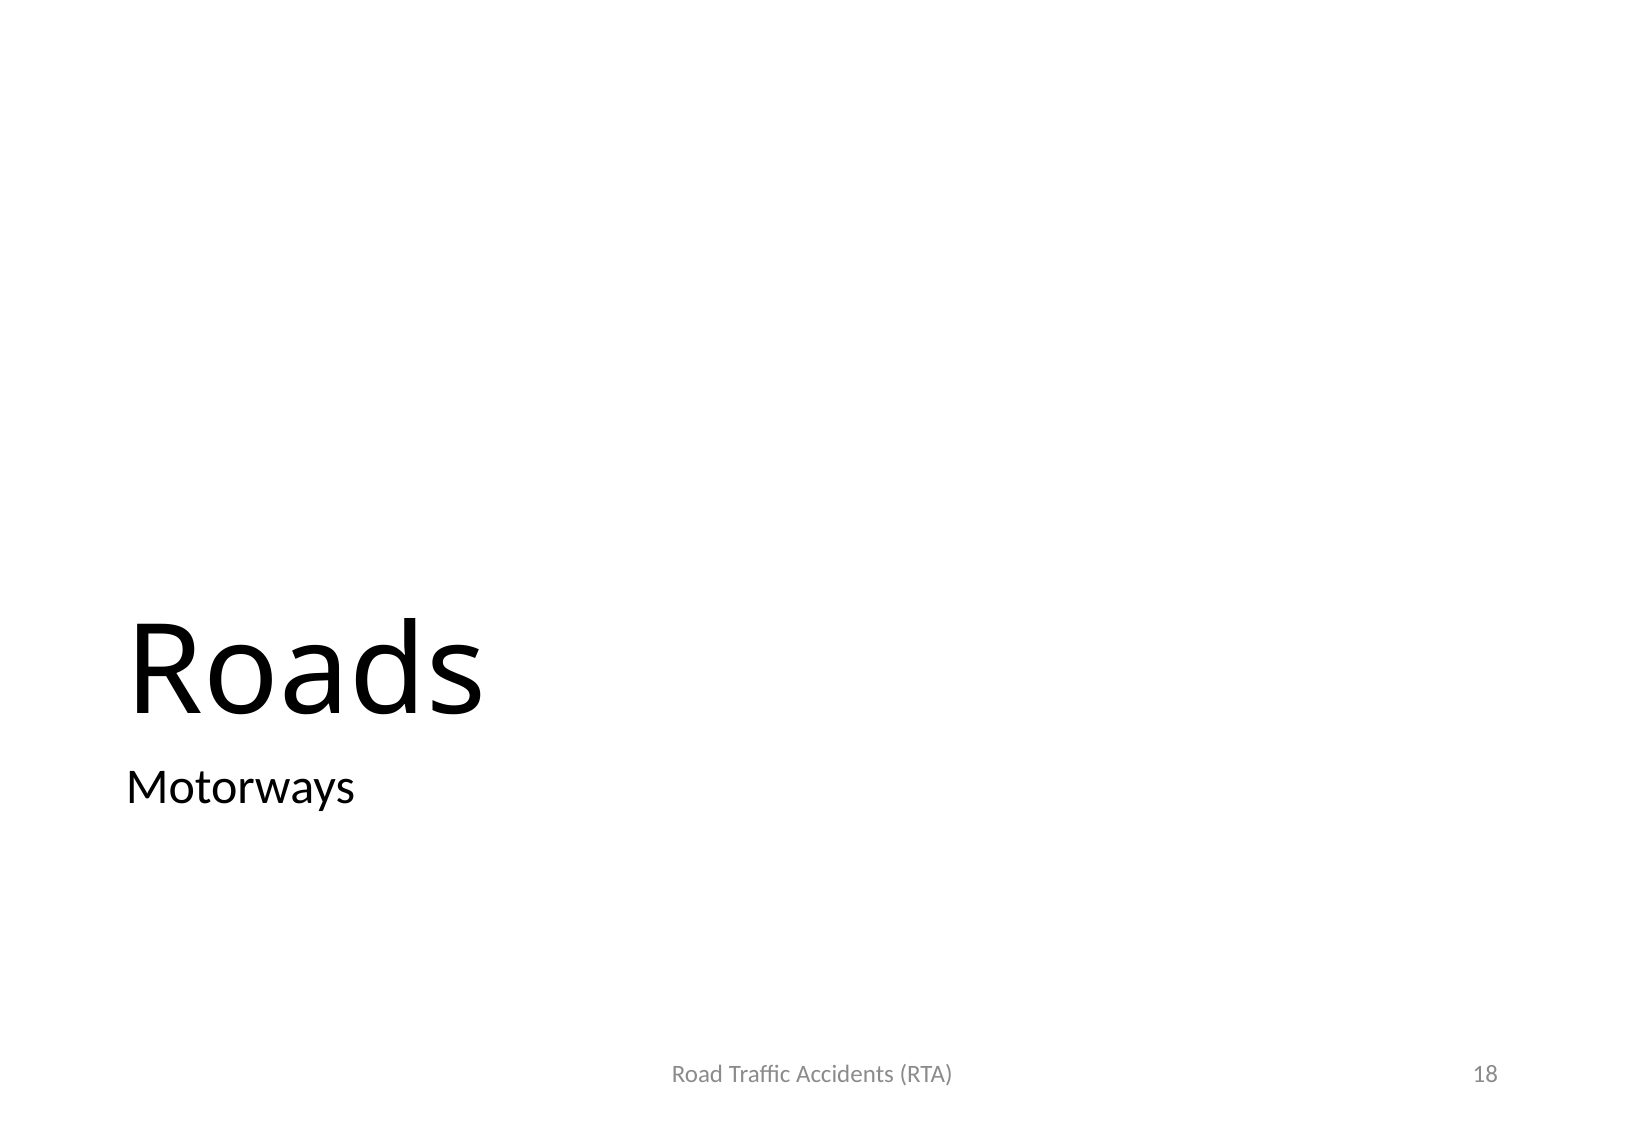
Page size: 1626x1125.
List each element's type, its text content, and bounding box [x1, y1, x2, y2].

footer Road Traffic Accidents (RTA) [538, 1042, 1087, 1103]
title Roads [110, 280, 1513, 749]
slide_number 18 [1147, 1042, 1514, 1103]
list Motorways [110, 752, 1513, 999]
